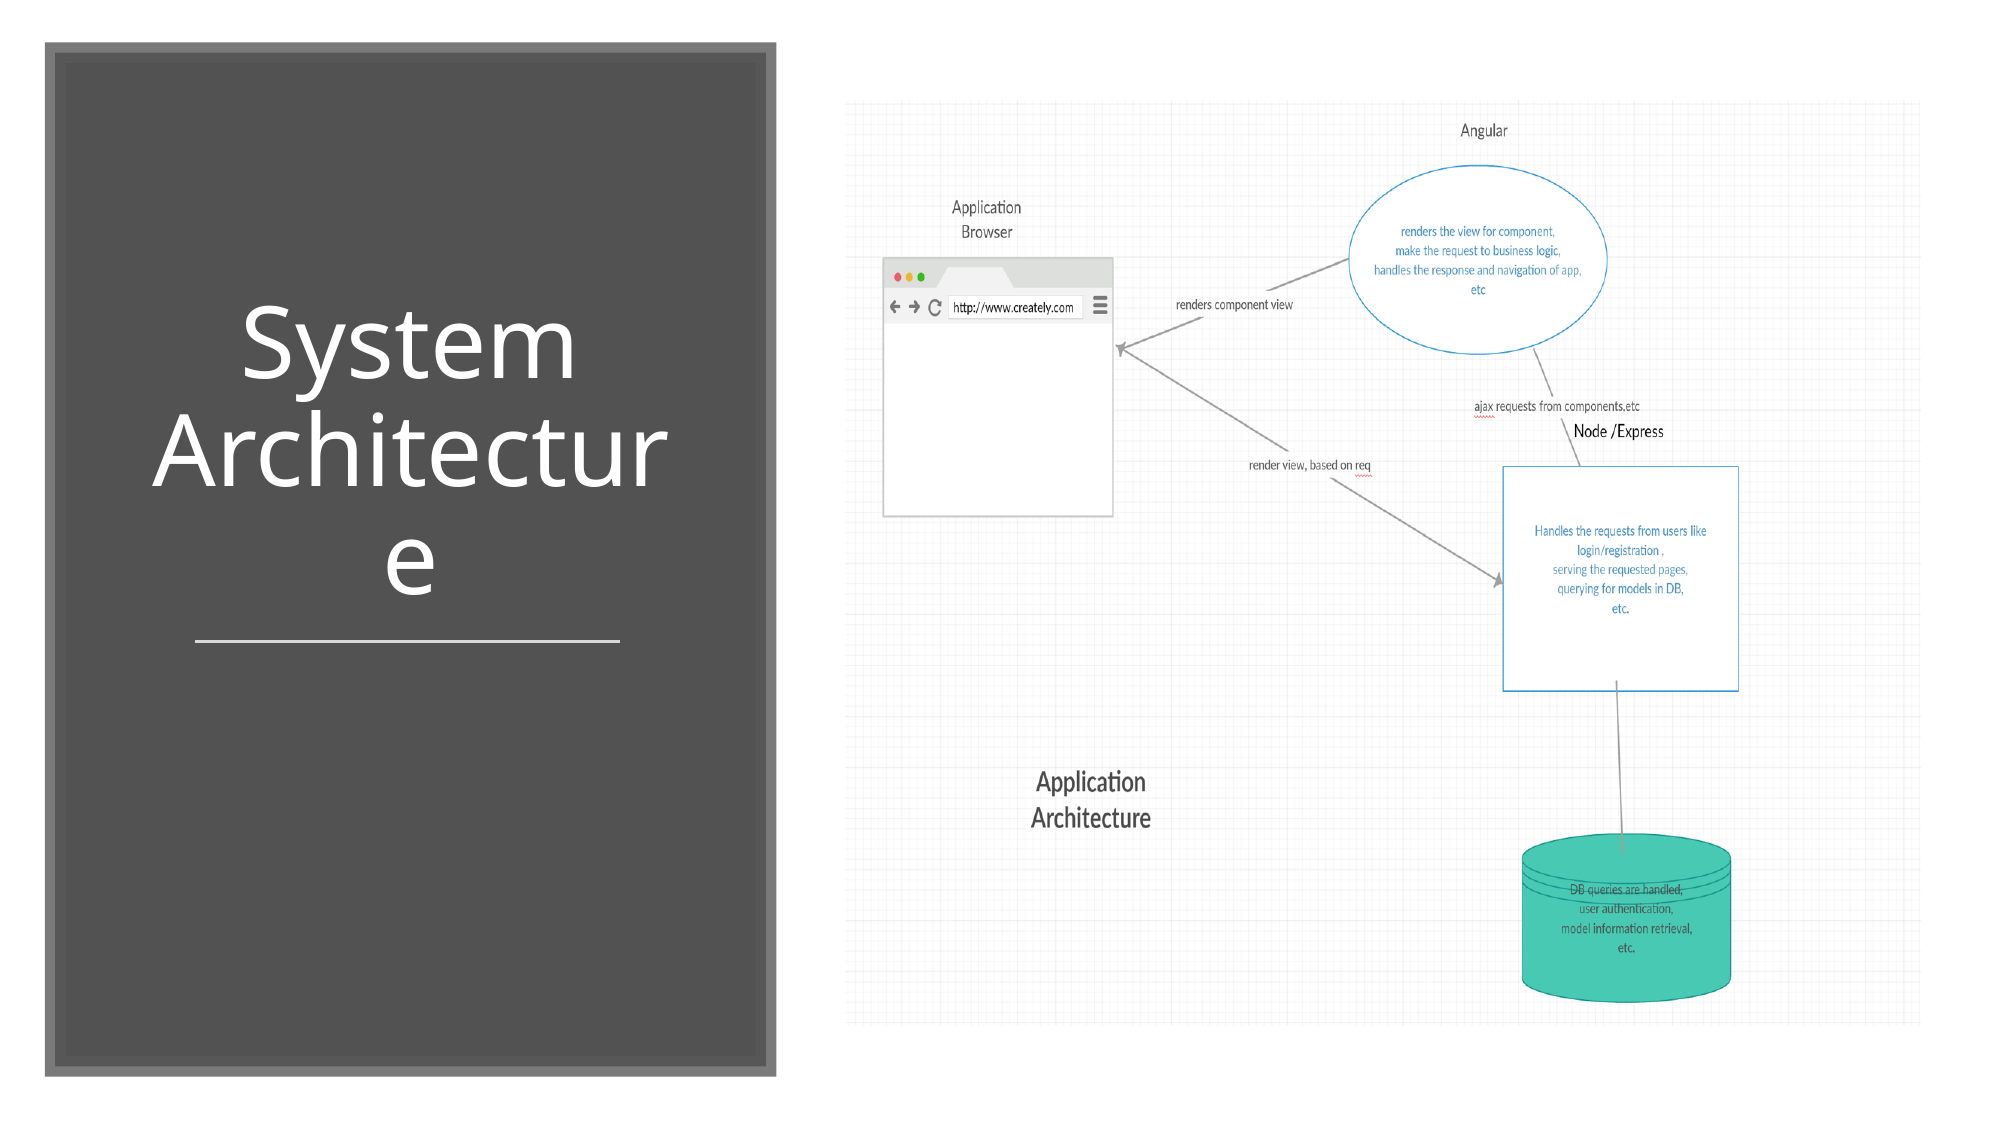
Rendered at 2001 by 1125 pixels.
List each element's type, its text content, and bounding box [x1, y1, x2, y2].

title System Architecture [110, 149, 711, 624]
text_box [54, 52, 767, 1067]
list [845, 100, 1921, 1026]
